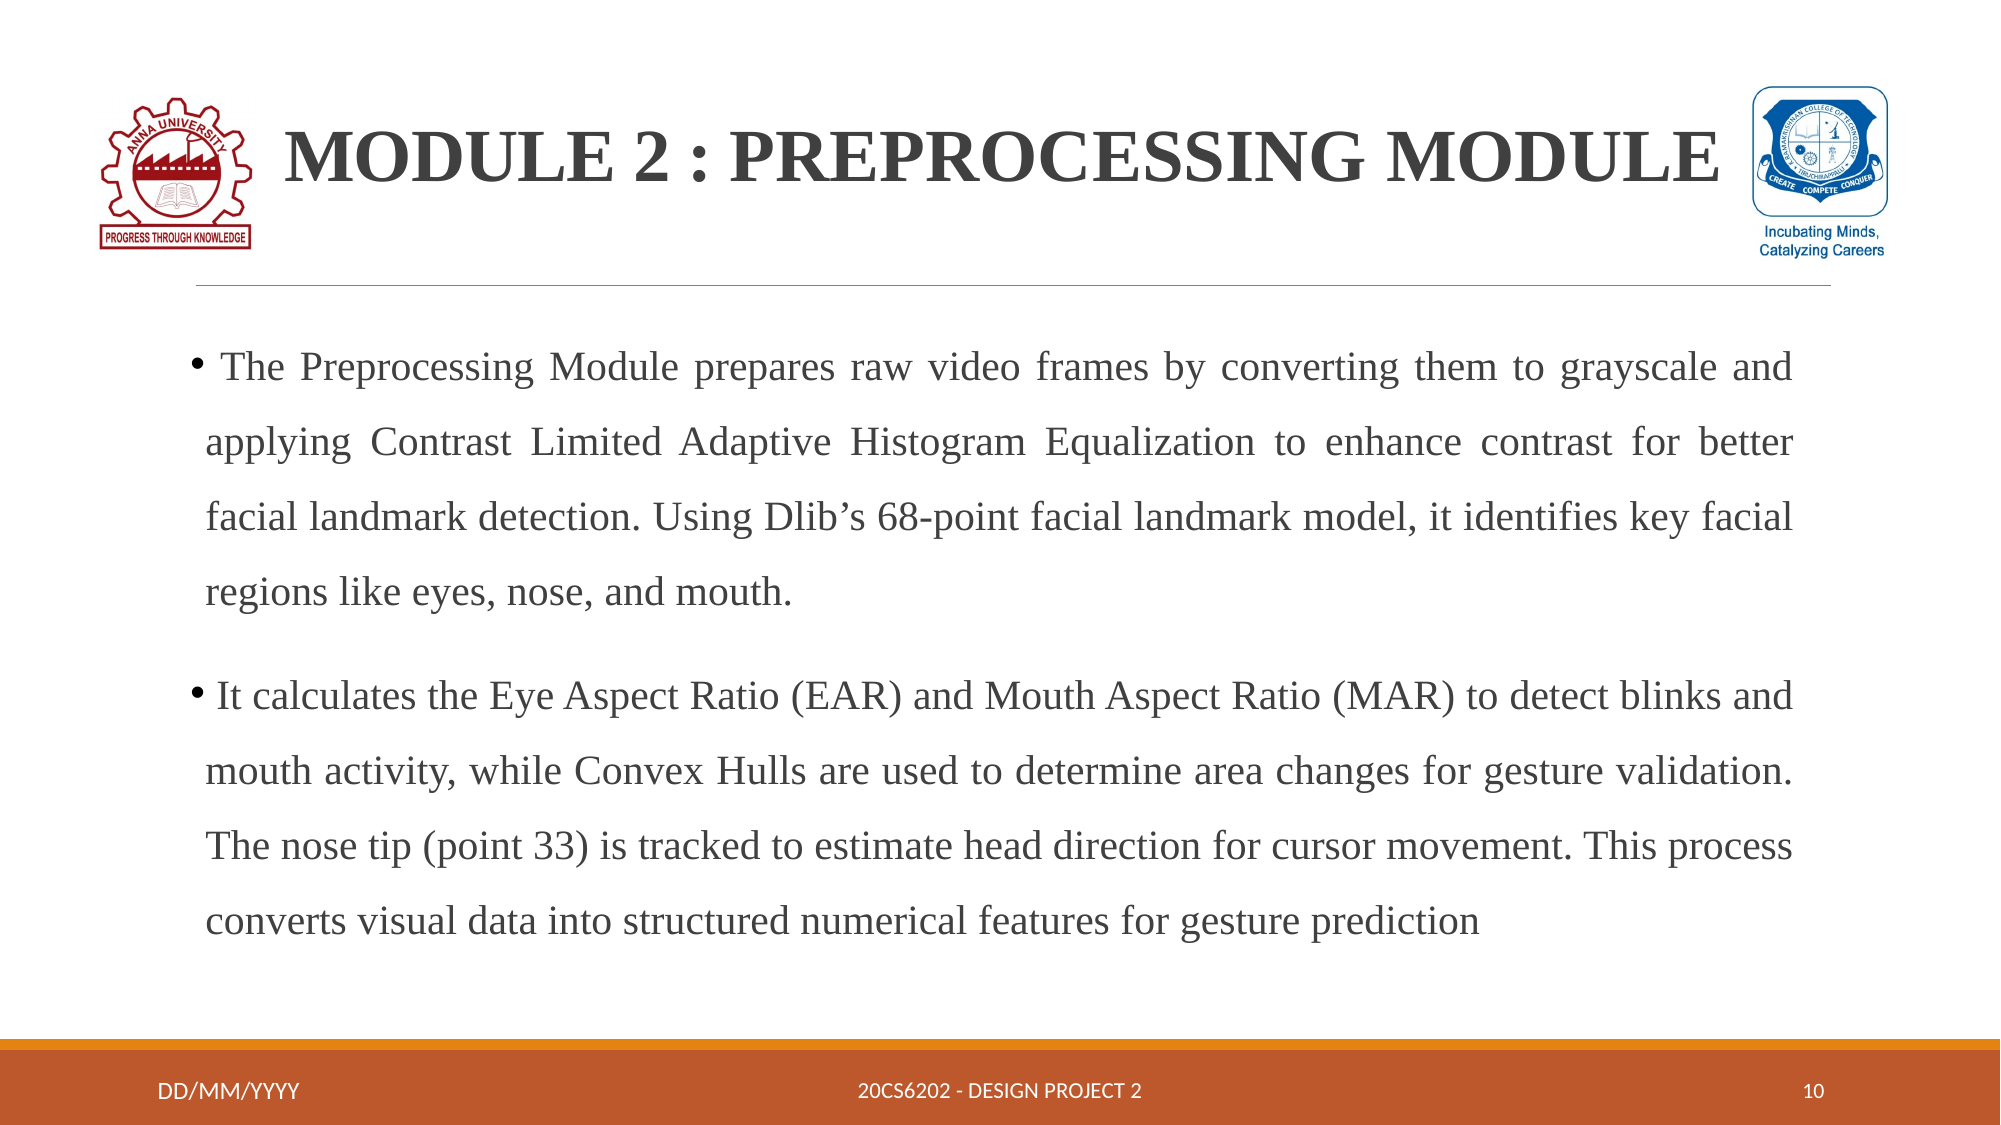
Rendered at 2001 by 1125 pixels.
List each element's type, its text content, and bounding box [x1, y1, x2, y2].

picture [1750, 83, 1889, 262]
title MODULE 2 : PREPROCESSING MODULE [255, 84, 1752, 301]
picture [94, 93, 257, 252]
footer 20CS6202 - DESIGN PROJECT 2 [604, 1059, 1396, 1120]
slide_number 10 [1624, 1059, 1840, 1120]
text_box DD/MM/YYYY [142, 1066, 532, 1112]
list The Preprocessing Module prepares raw video frames by converting them to grayscale and applying Contrast Limited Adaptive Histogram Equalization to enhance contrast for better facial landmark detection. Using Dlib’s 68-point facial landmark model, it identifies key facial regions like eyes, nose, and mouth. It calculates the Eye Aspect Ratio (EAR) and Mouth Aspect Ratio (MAR) to detect blinks and mouth activity, while Convex Hulls are used to determine area changes for gesture validation. The nose tip (point 33) is tracked to estimate head direction for cursor movement. This process converts visual data into structured numerical features for gesture prediction [175, 301, 1810, 955]
